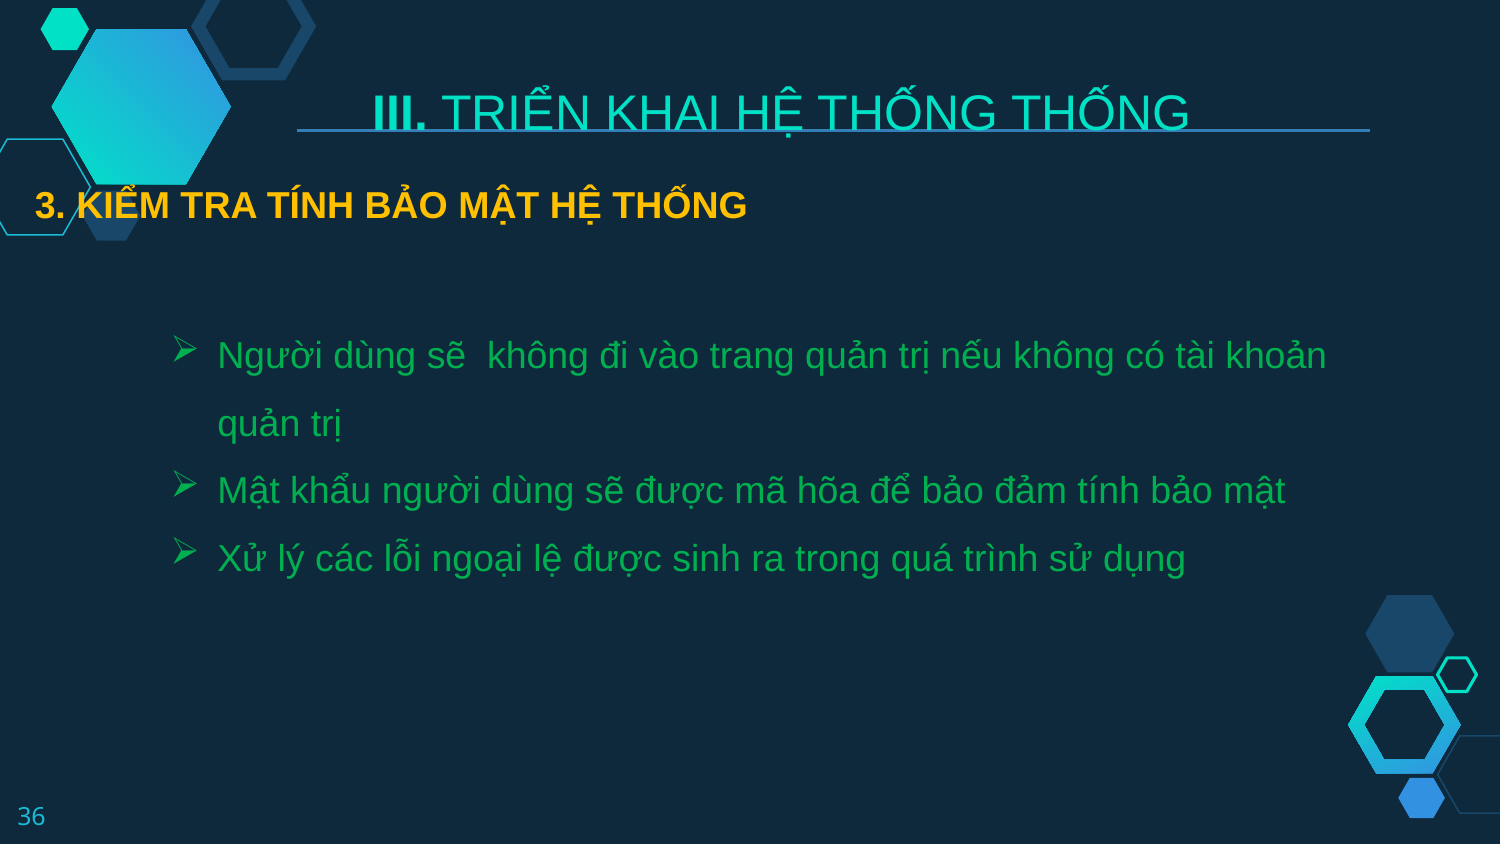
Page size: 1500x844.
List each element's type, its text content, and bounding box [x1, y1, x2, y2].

slide_number 36 [2, 785, 93, 844]
text_box 3. KIỂM TRA TÍNH BẢO MẬT HỆ THỐNG [20, 173, 1200, 234]
text_box Người dùng sẽ không đi vào trang quản trị nếu không có tài khoản quản trị Mật khẩu người dùng sẽ được mã hõa để bảo đảm tính bảo mật Xử lý các lỗi ngoại lệ được sinh ra trong quá trình sử dụng [155, 301, 1348, 586]
text_box III. TRIỂN KHAI HỆ THỐNG THỐNG [357, 12, 1431, 131]
